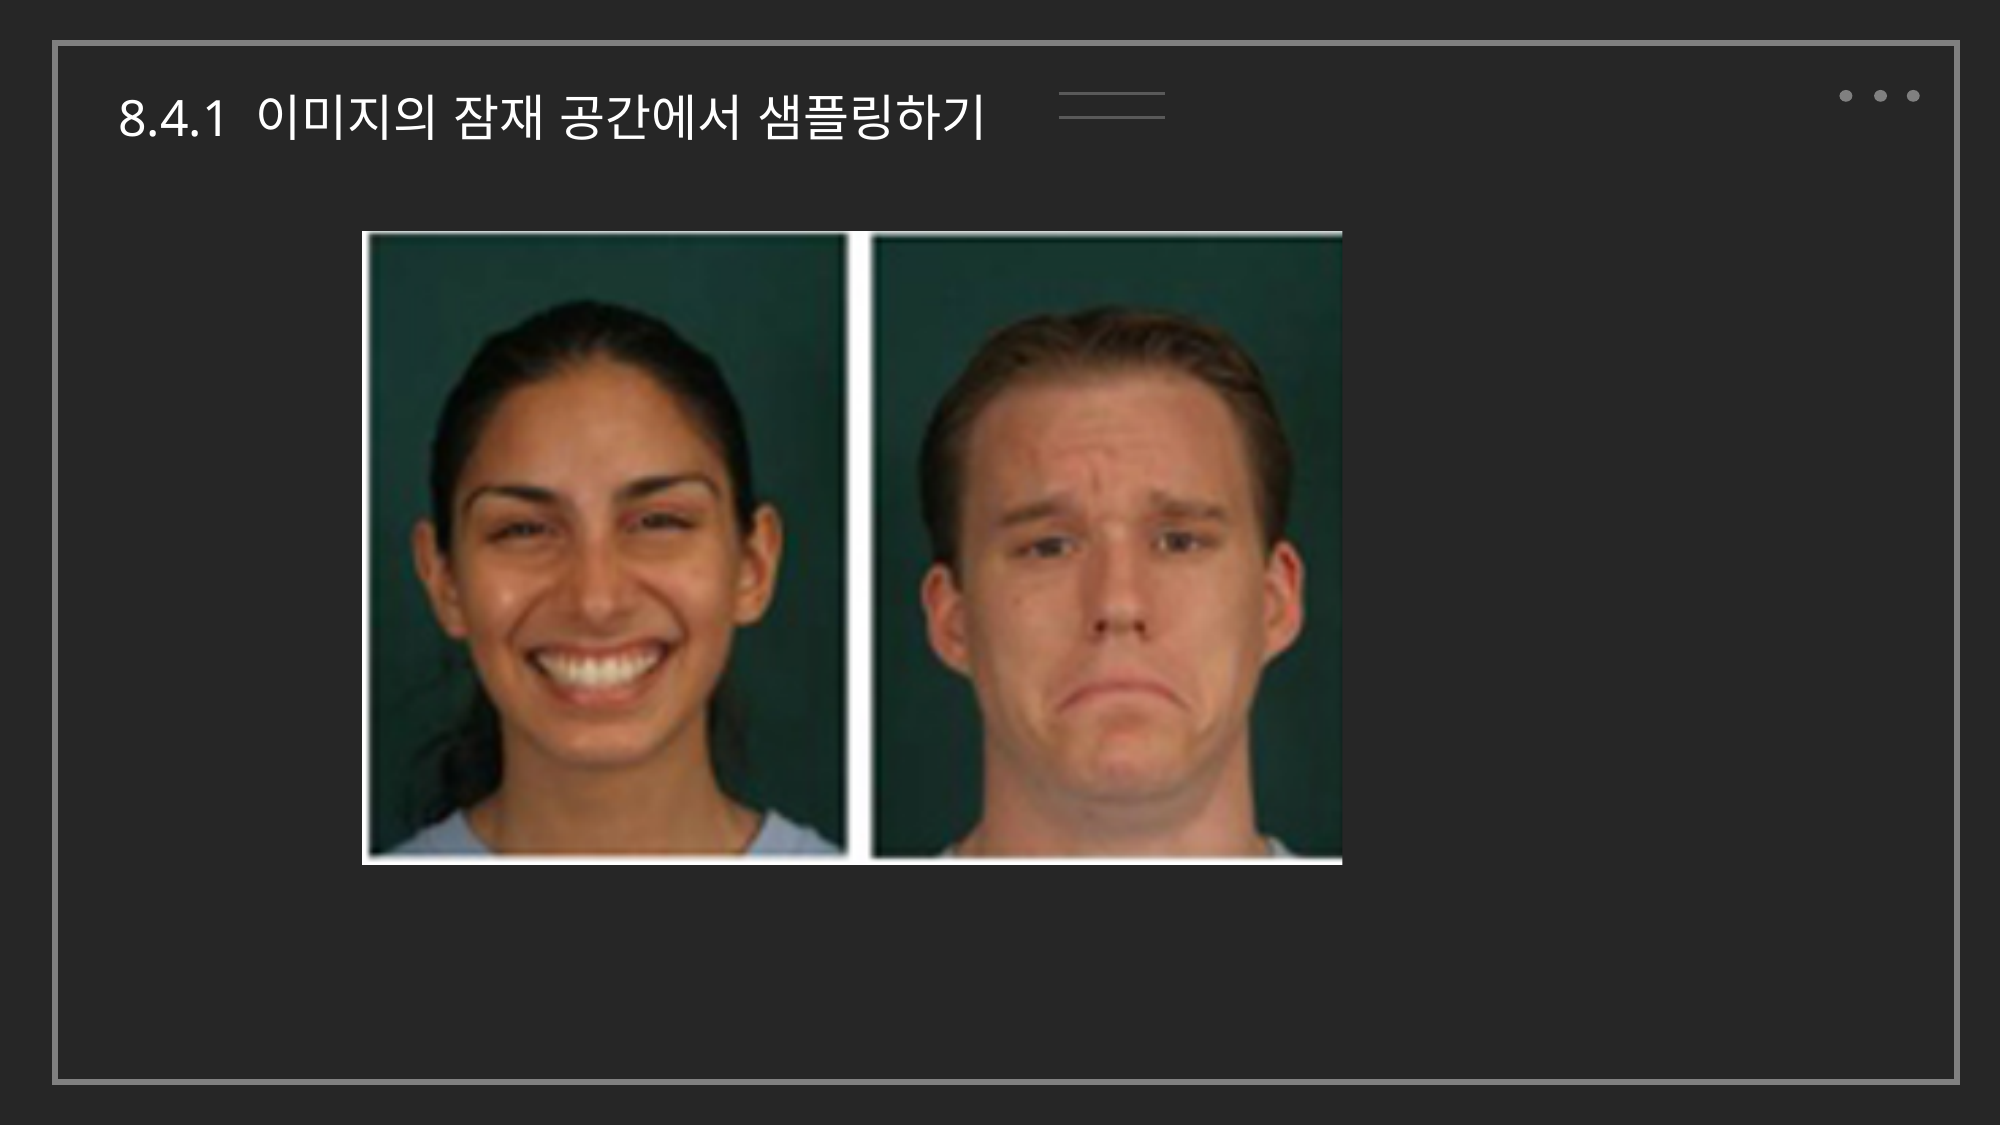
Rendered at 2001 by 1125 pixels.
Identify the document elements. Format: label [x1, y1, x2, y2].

text_box [53, 41, 1959, 1084]
picture [361, 231, 1343, 865]
